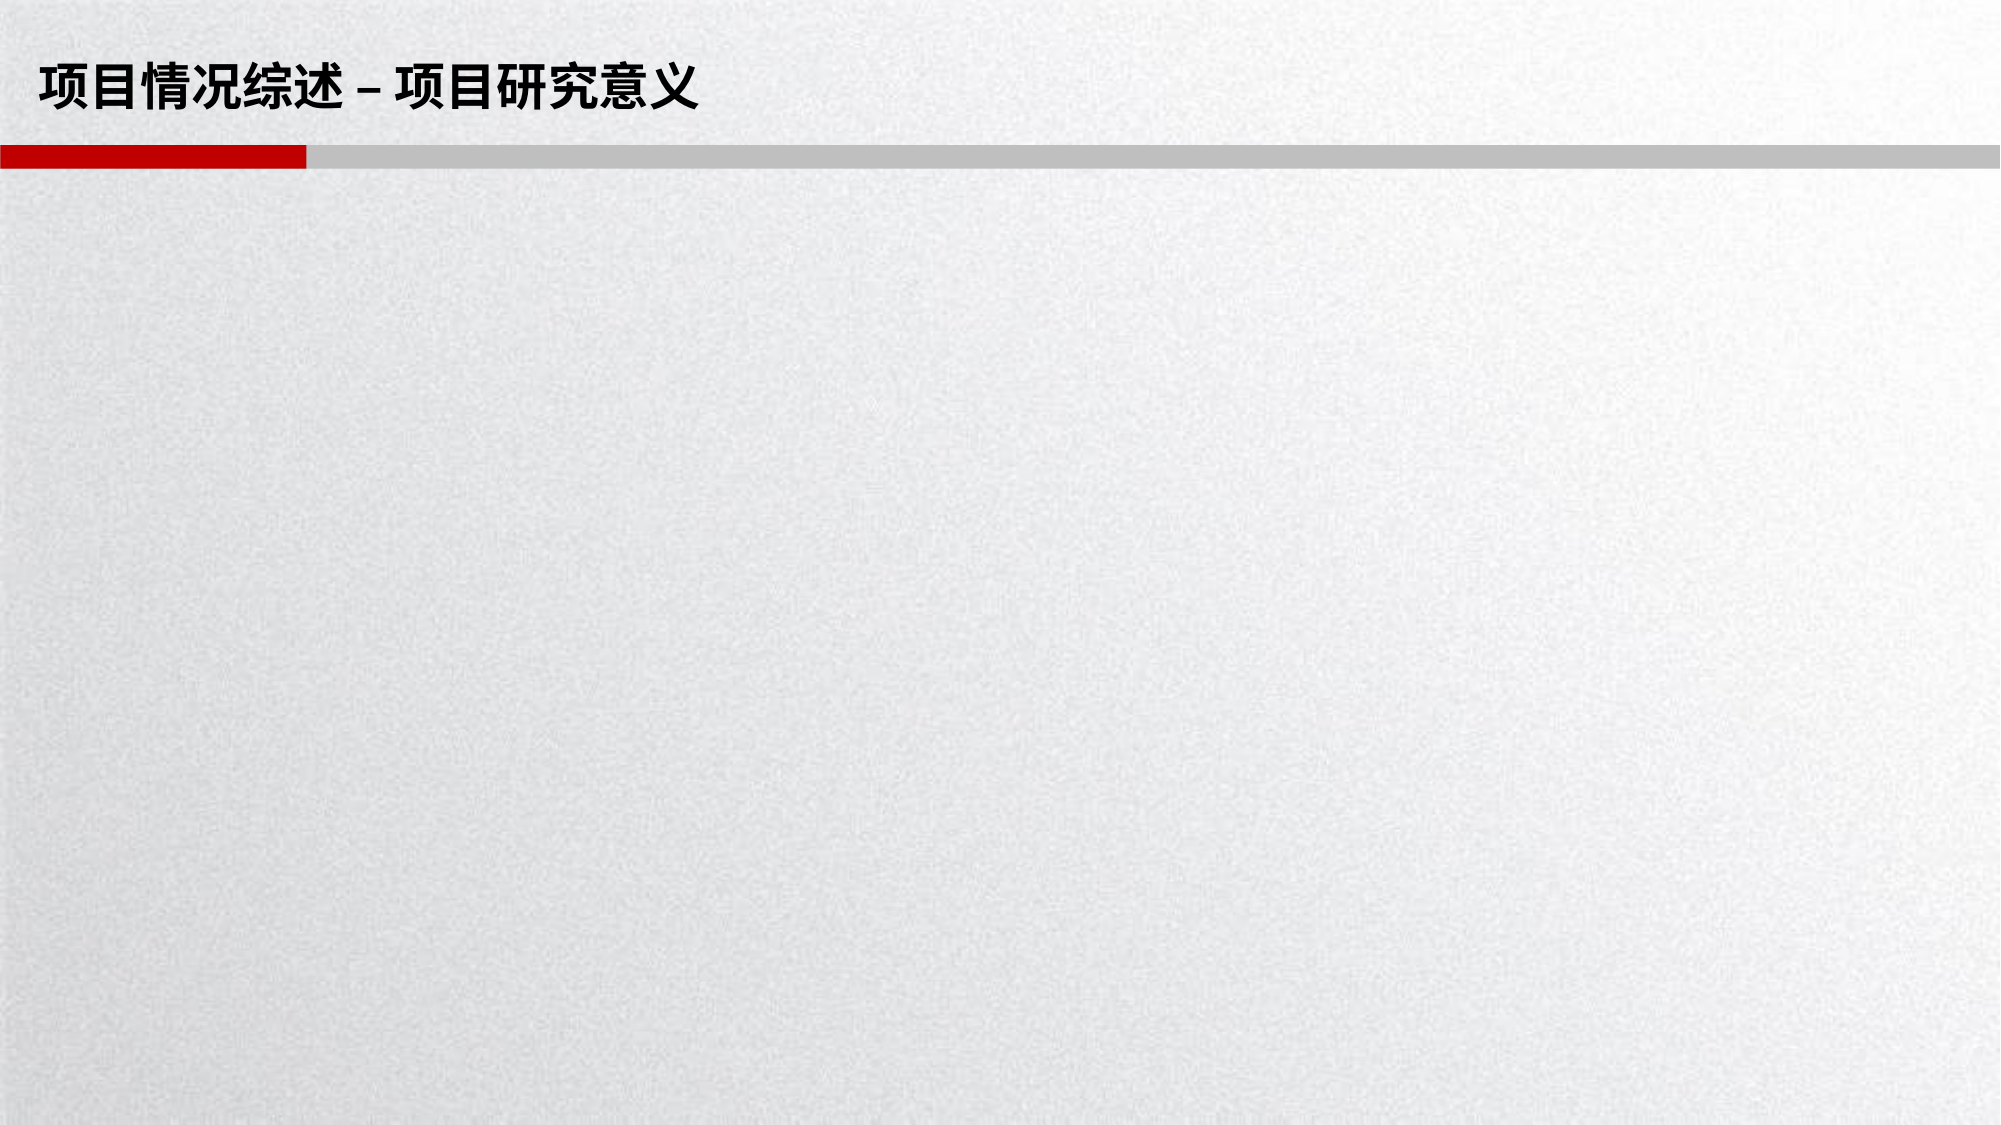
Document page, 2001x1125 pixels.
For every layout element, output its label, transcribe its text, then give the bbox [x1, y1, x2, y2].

picture [0, 0, 2001, 1125]
title 项目情况综述 – 项目研究意义 [23, 47, 1824, 124]
